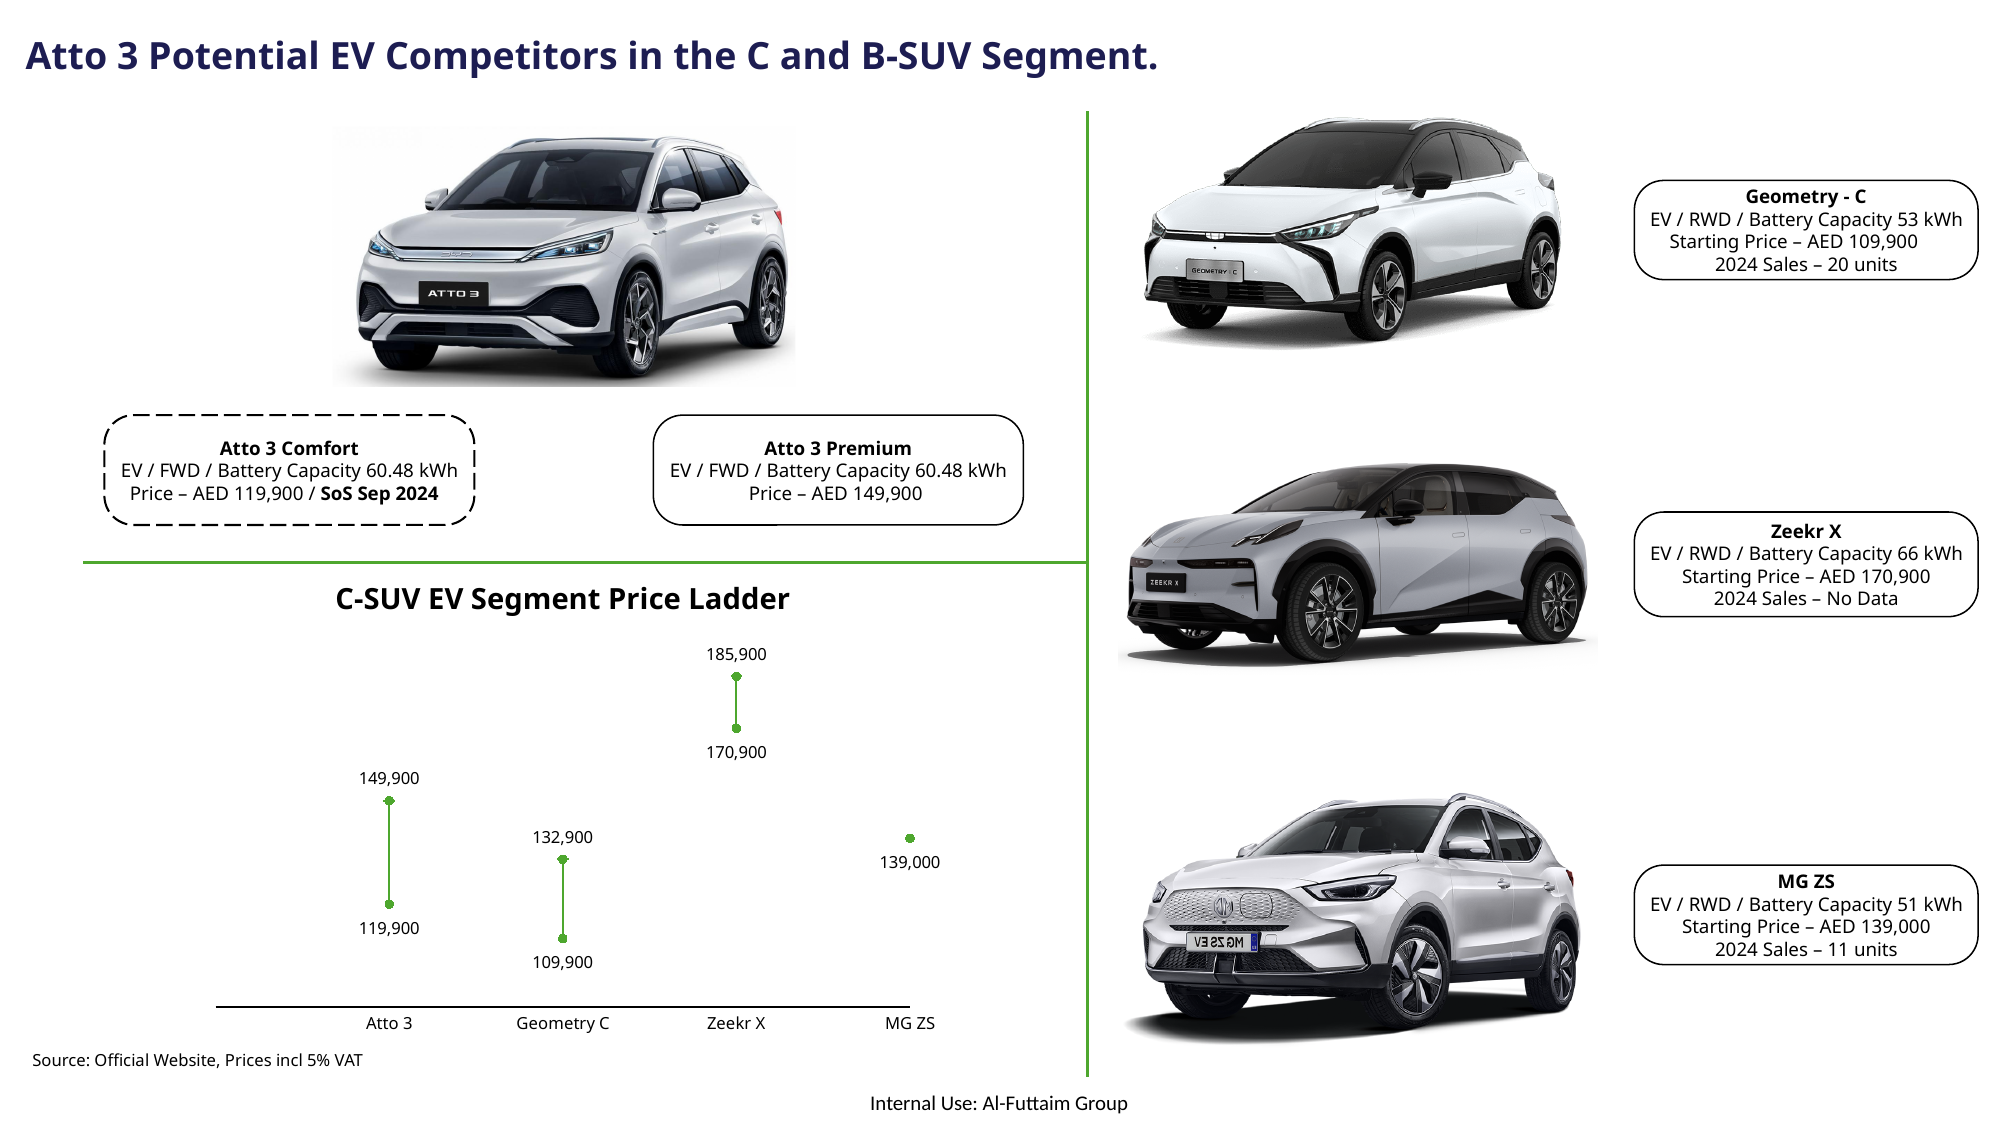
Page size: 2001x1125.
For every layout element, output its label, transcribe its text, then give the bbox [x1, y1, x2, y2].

text_box Atto 3 Potential EV Competitors in the C and B-SUV Segment. [25, 32, 1971, 78]
chart [201, 596, 951, 1039]
text_box Source: Official Website, Prices incl 5% VAT [17, 1042, 429, 1078]
text_box Geometry - C EV / RWD / Battery Capacity 53 kWh Starting Price – AED 109,900 2024 Sales – 20 units [1634, 180, 1979, 280]
text_box C-SUV EV Segment Price Ladder [278, 580, 848, 596]
text_box Atto 3 Premium EV / FWD / Battery Capacity 60.48 kWh Price – AED 149,900 [653, 415, 1024, 526]
picture [1117, 453, 1599, 676]
picture [1114, 780, 1585, 1050]
text_box Zeekr X EV / RWD / Battery Capacity 66 kWh Starting Price – AED 170,900 2024 Sales – No Data [1634, 512, 1979, 617]
picture [1120, 104, 1579, 356]
text_box Atto 3 Comfort EV / FWD / Battery Capacity 60.48 kWh Price – AED 119,900 / SoS Sep 2024 [104, 415, 475, 526]
picture [332, 125, 796, 388]
text_box MG ZS EV / RWD / Battery Capacity 51 kWh Starting Price – AED 139,000 2024 Sales – 11 units [1634, 865, 1979, 965]
